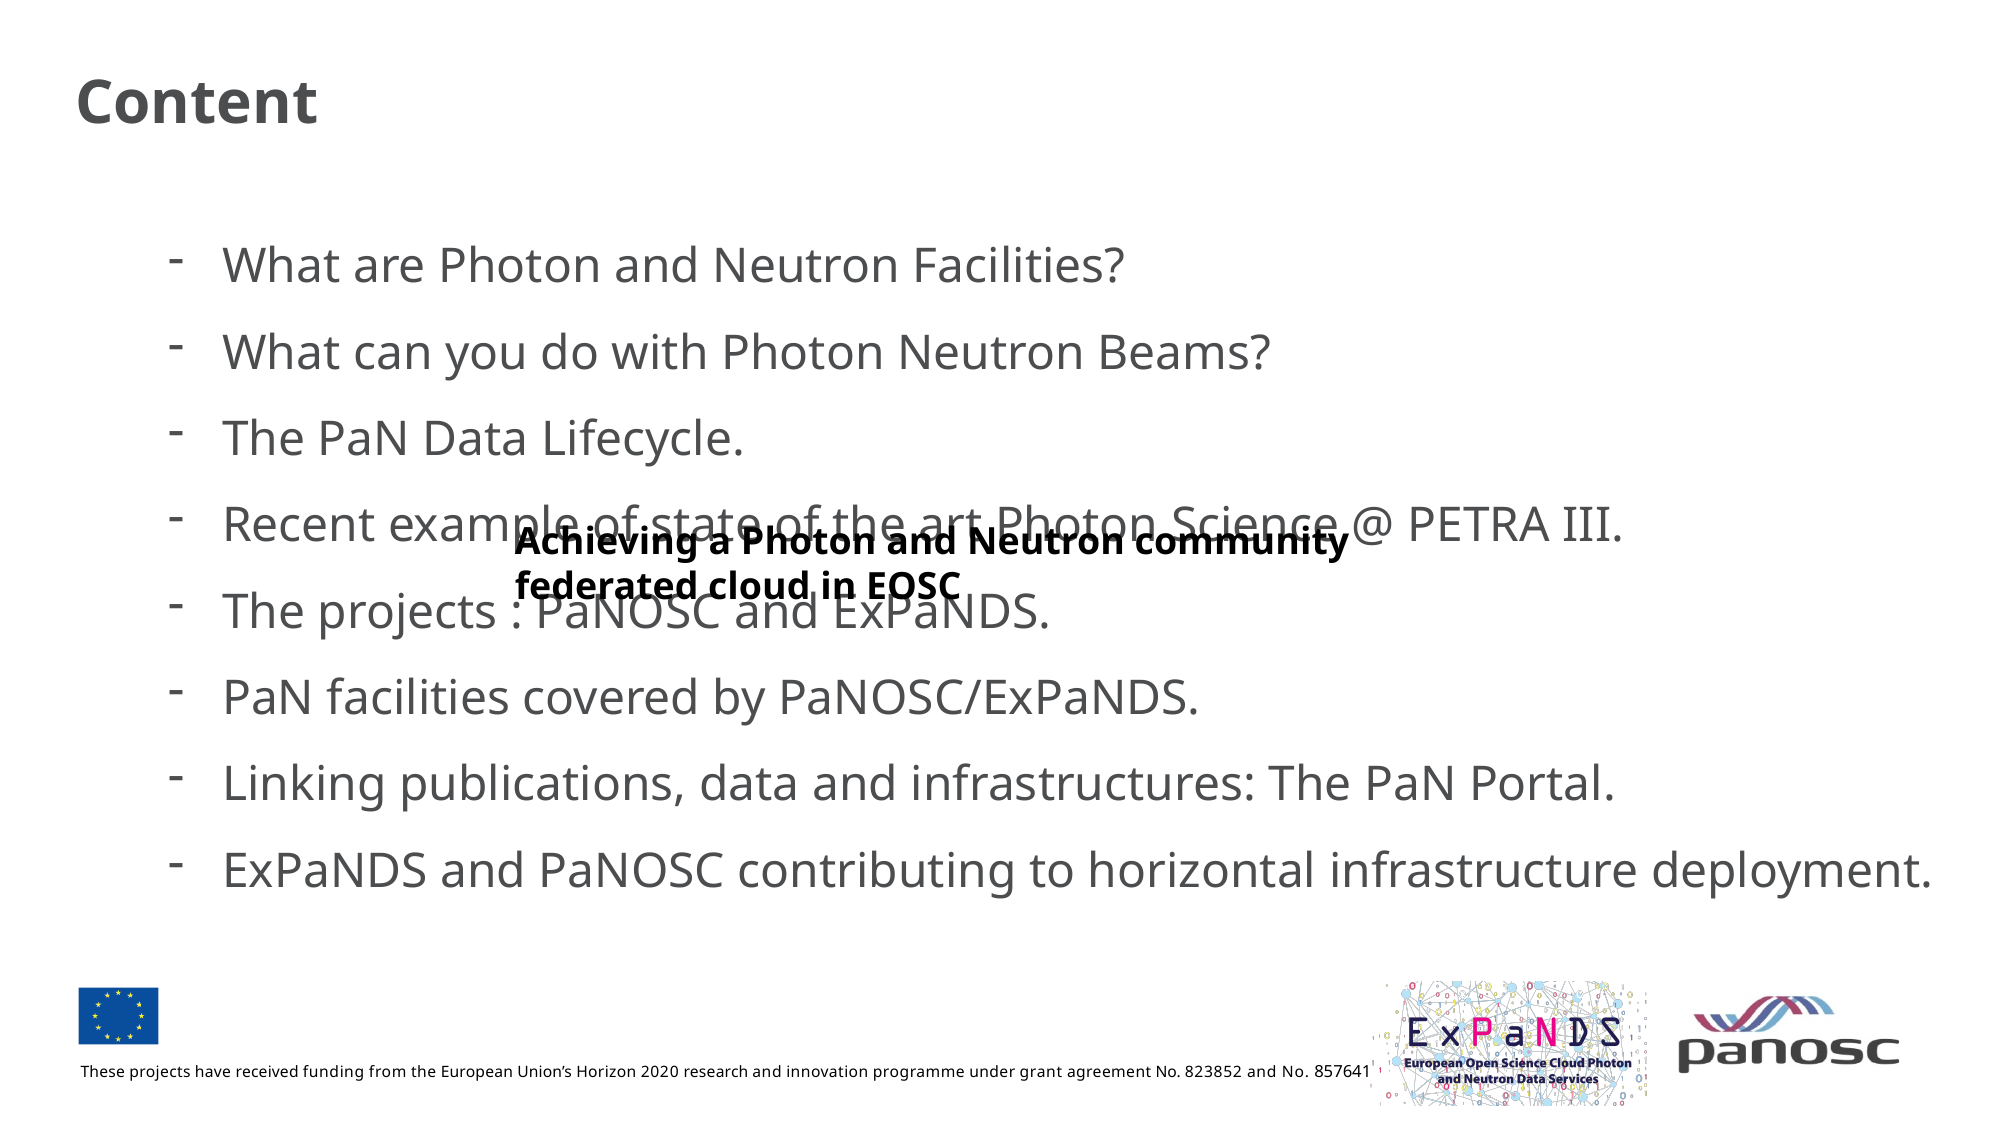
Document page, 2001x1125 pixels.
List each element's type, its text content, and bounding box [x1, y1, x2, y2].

text_box What are Photon and Neutron Facilities? What can you do with Photon Neutron Beams? The PaN Data Lifecycle. Recent example of state of the art Photon Science @ PETRA III. The projects : PaNOSC and ExPaNDS. PaN facilities covered by PaNOSC/ExPaNDS. Linking publications, data and infrastructures: The PaN Portal. ExPaNDS and PaNOSC contributing to horizontal infrastructure deployment. [168, 205, 2000, 909]
title Content [75, 62, 1275, 136]
text_box Achieving a Photon and Neutron community federated cloud in EOSC [500, 509, 1500, 615]
picture [0, 947, 1998, 1125]
